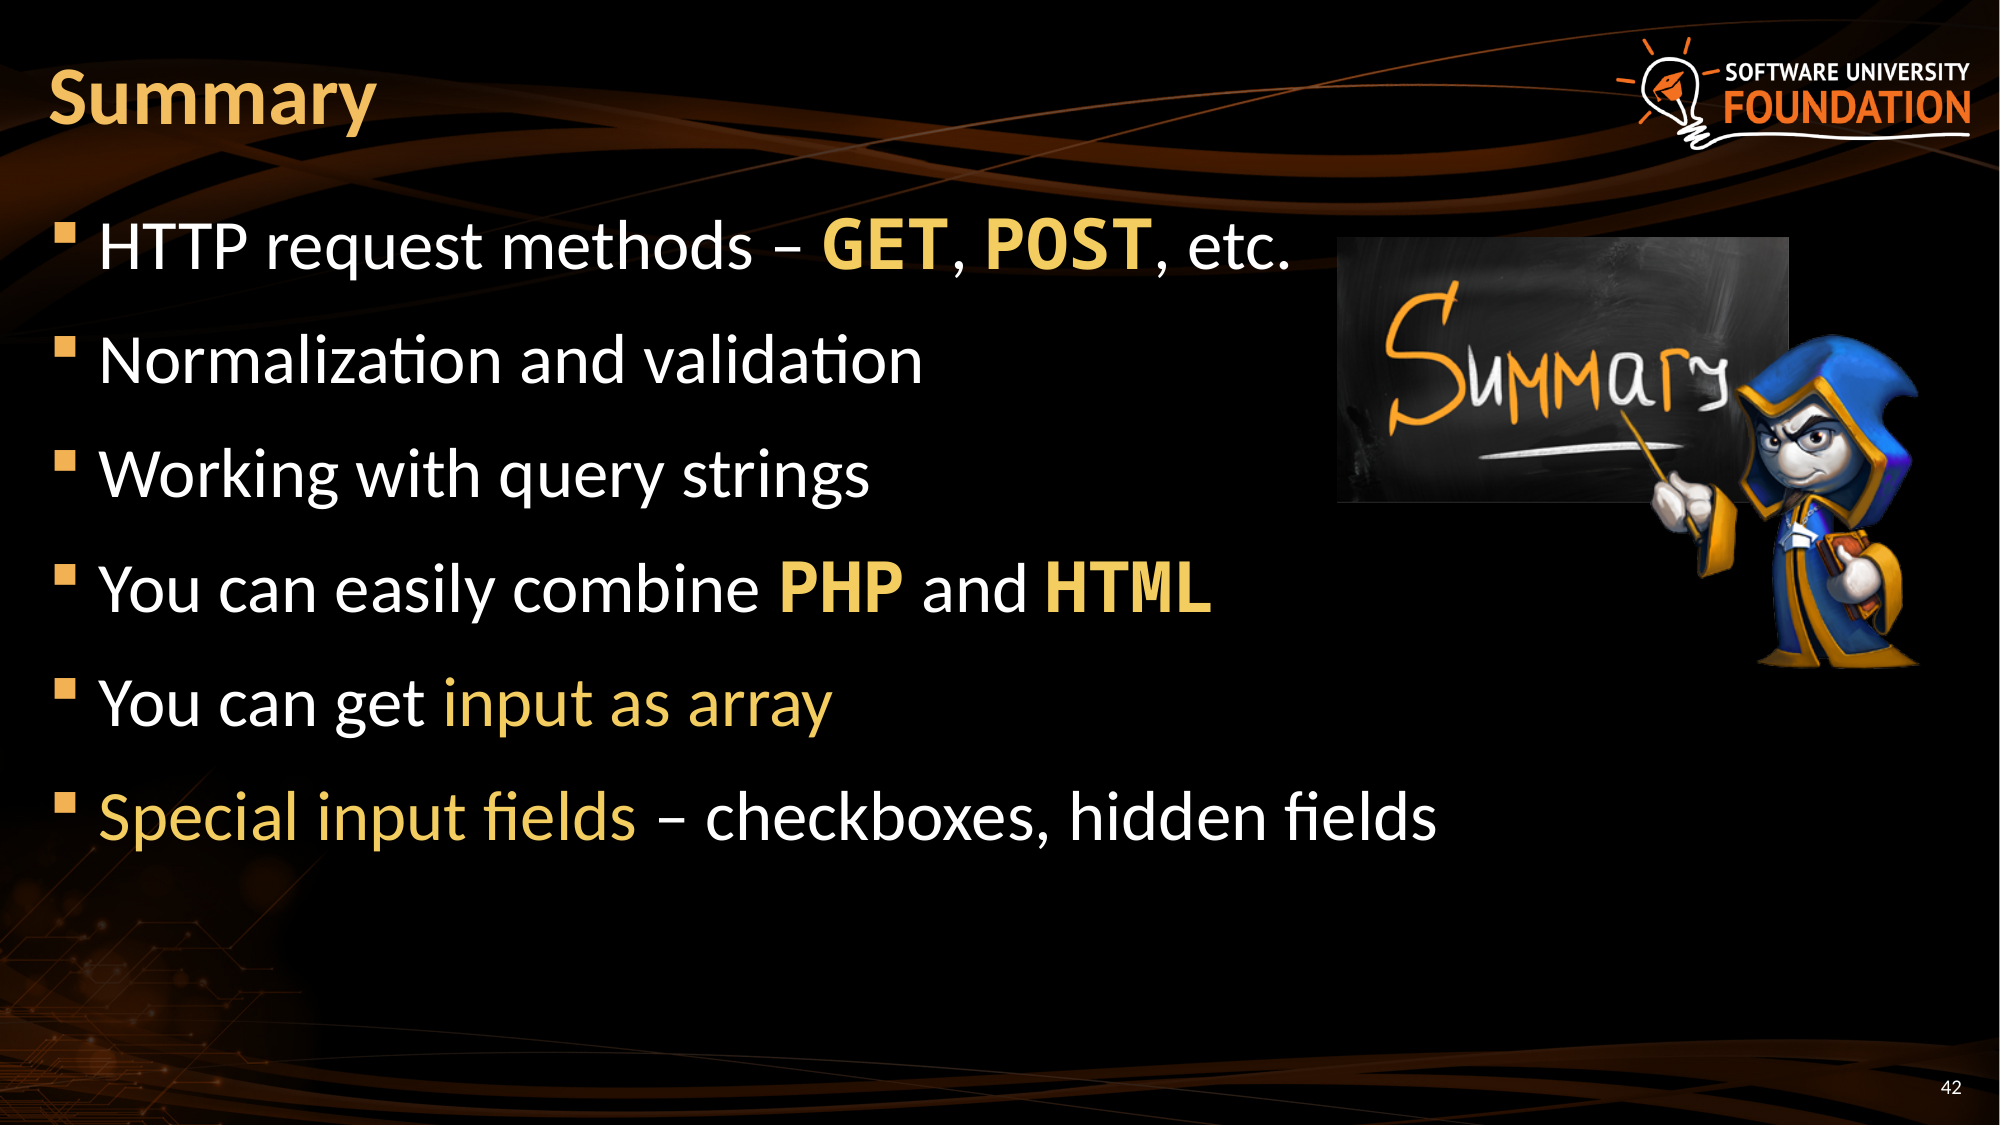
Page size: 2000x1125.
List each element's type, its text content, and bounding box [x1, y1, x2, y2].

list HTTP request methods – GET, POST, etc. Normalization and validation Working with query strings You can easily combine PHP and HTML You can get input as array Special input fields – checkboxes, hidden fields [31, 188, 1968, 1103]
picture [0, 0, 2000, 1125]
title Summary [30, 6, 1602, 189]
